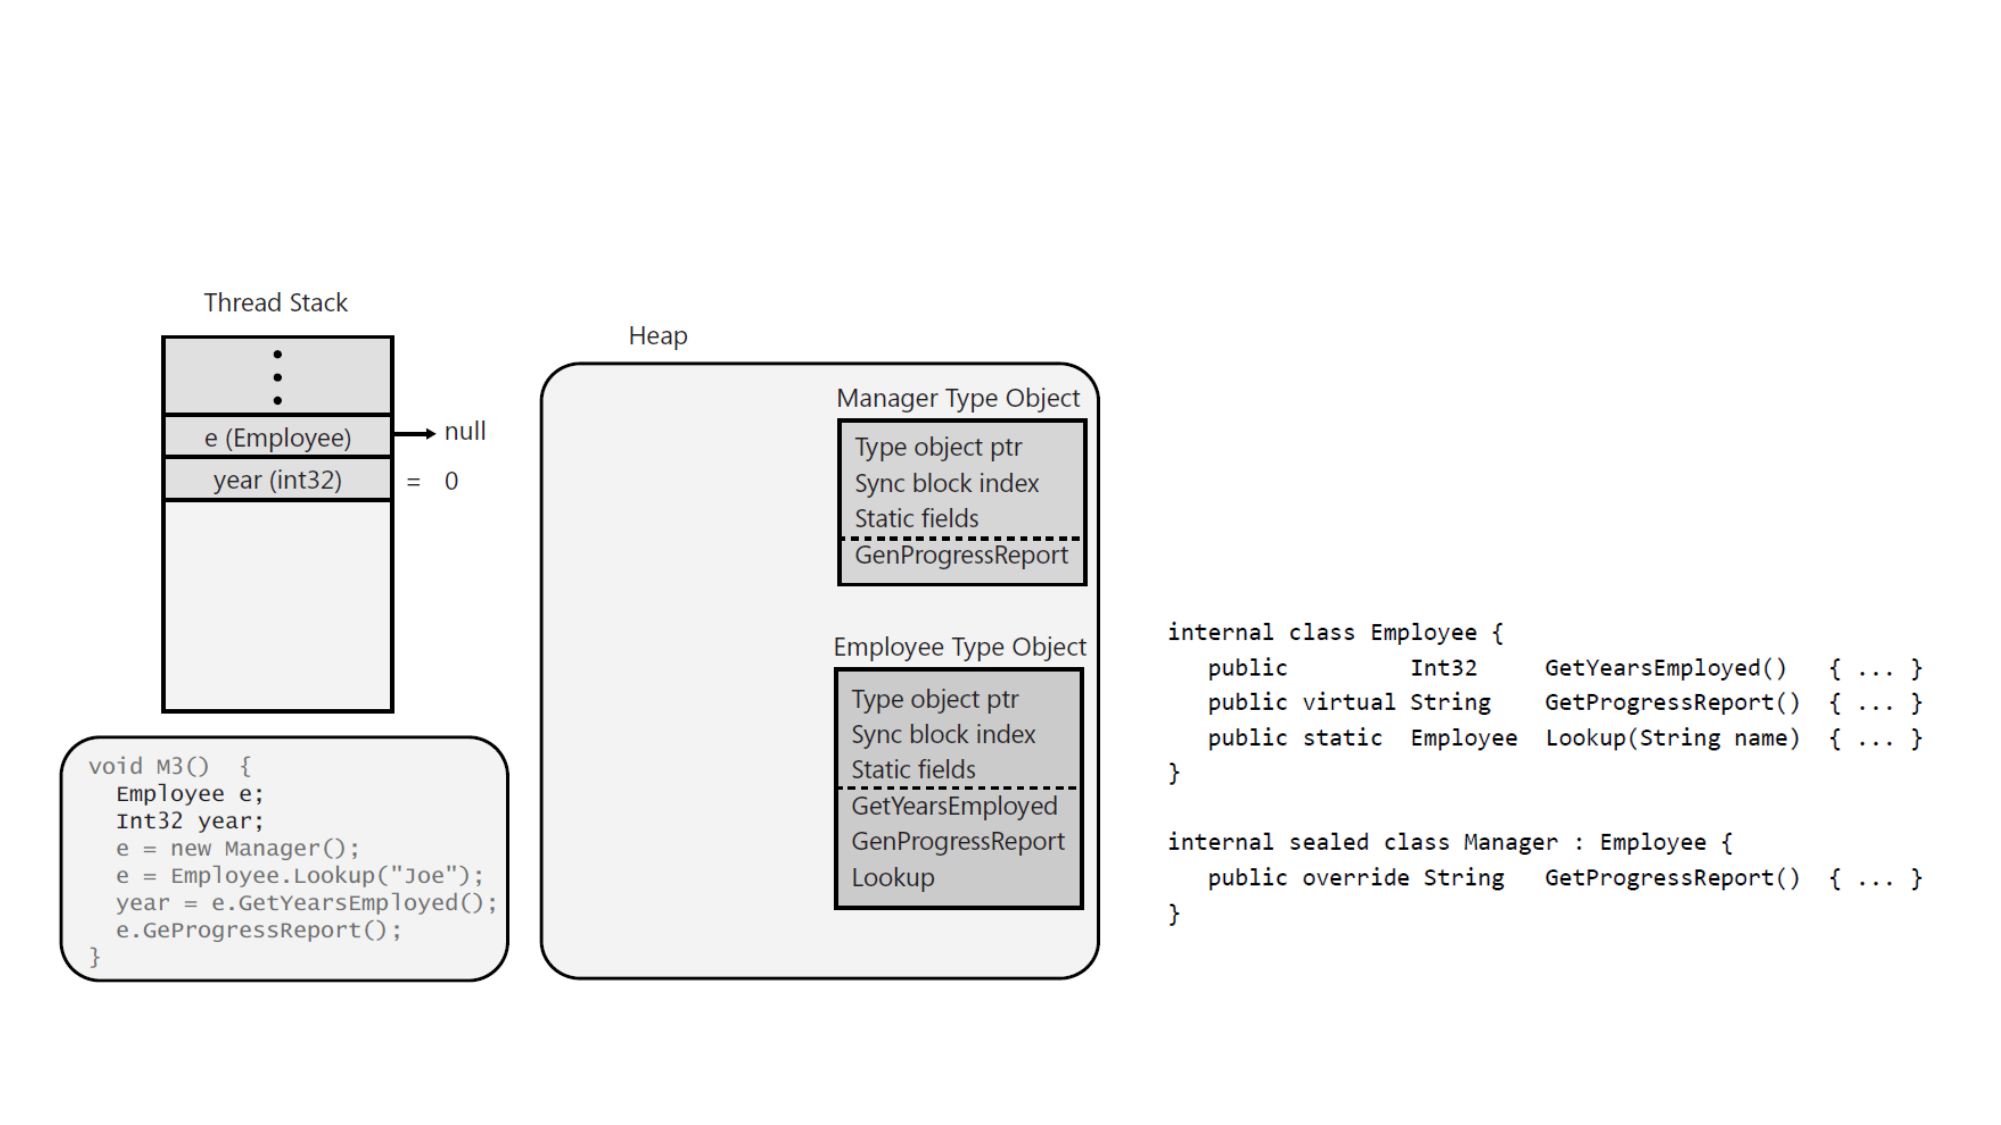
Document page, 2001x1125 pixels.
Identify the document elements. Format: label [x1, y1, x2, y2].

picture [1149, 607, 1966, 953]
picture [44, 274, 1123, 992]
